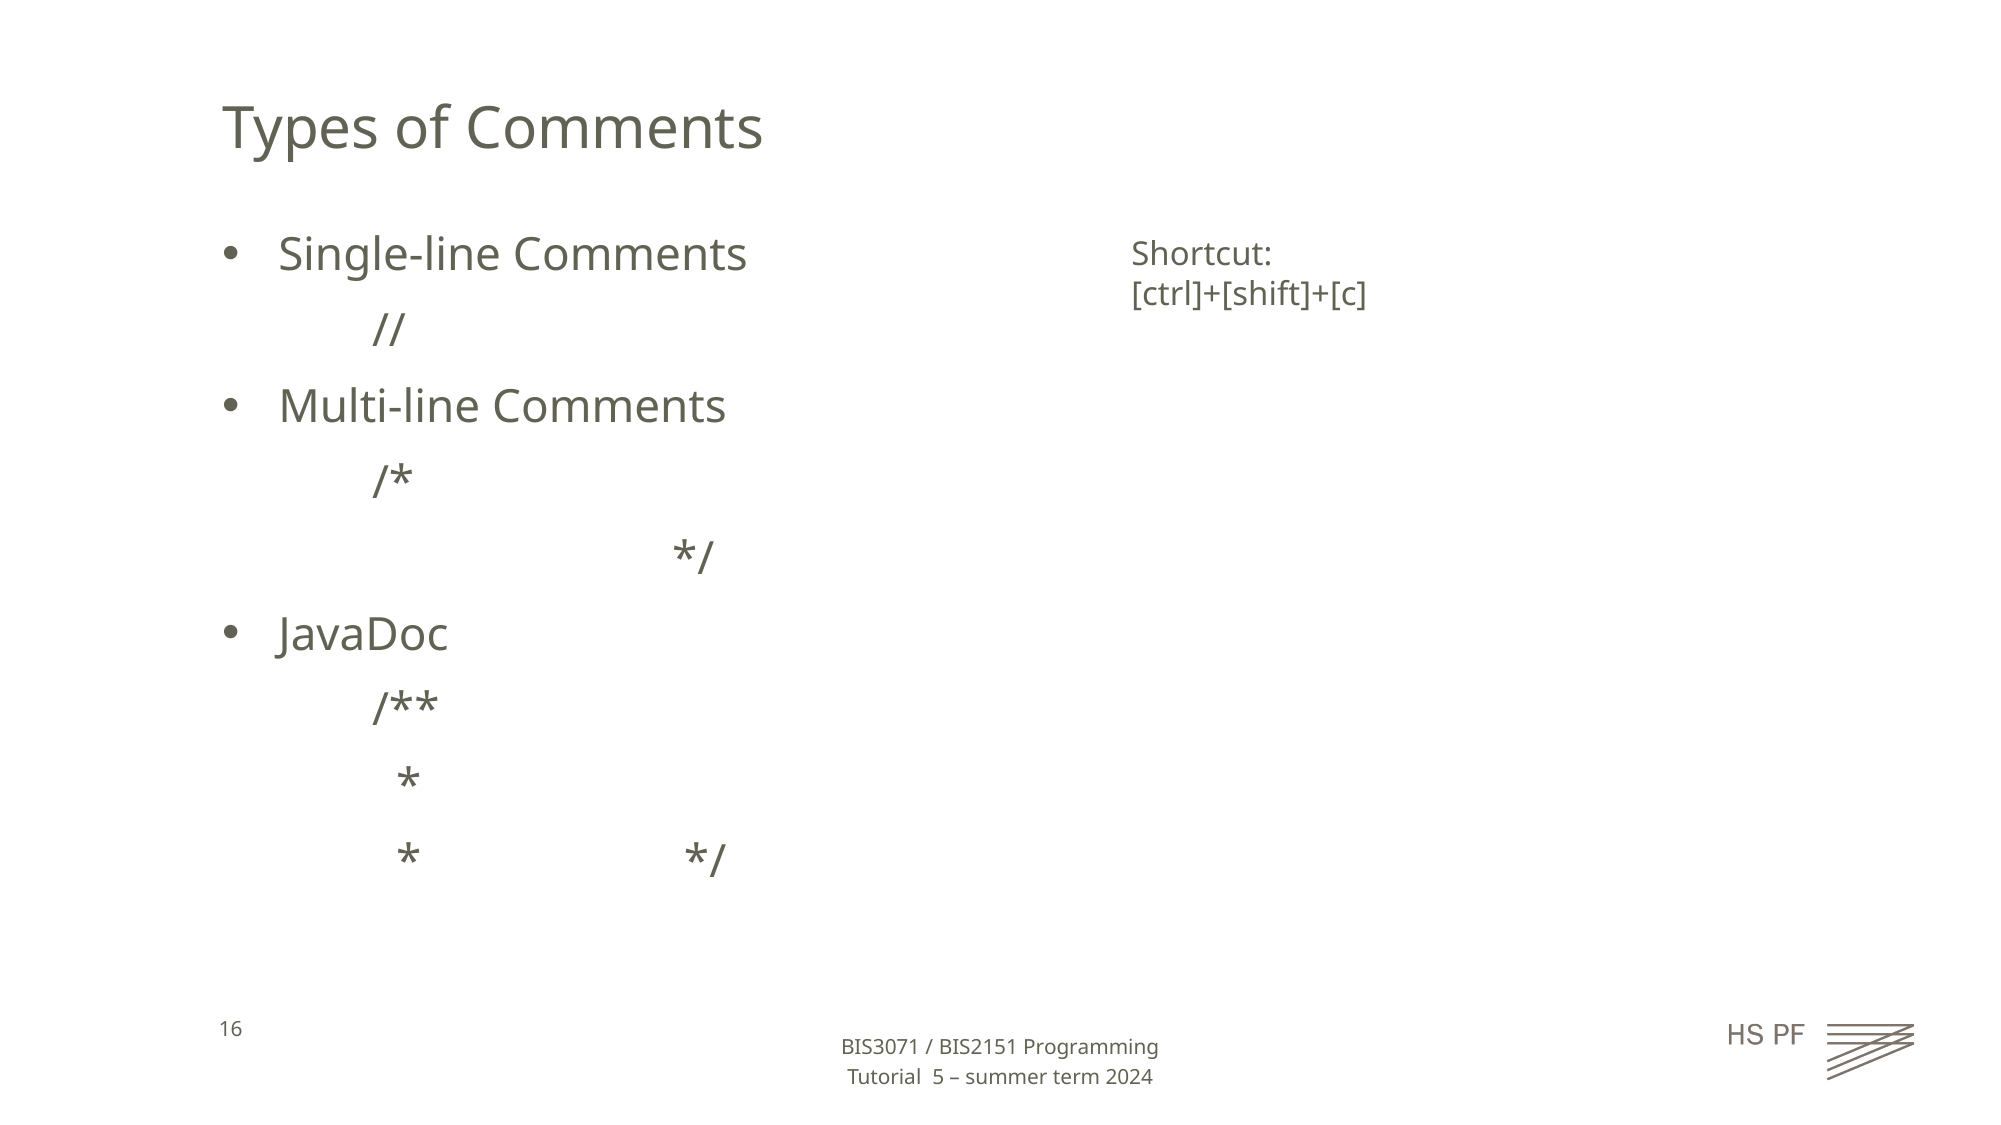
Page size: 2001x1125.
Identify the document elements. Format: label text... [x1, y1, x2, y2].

list Single-line Comments // Multi-line Comments /* */ JavaDoc /** * * */ [222, 224, 1782, 924]
title Types of Comments [222, 98, 1783, 189]
picture [1708, 1003, 1935, 1107]
text_box Shortcut: [ctrl]+[shift]+[c] [1116, 224, 1647, 319]
